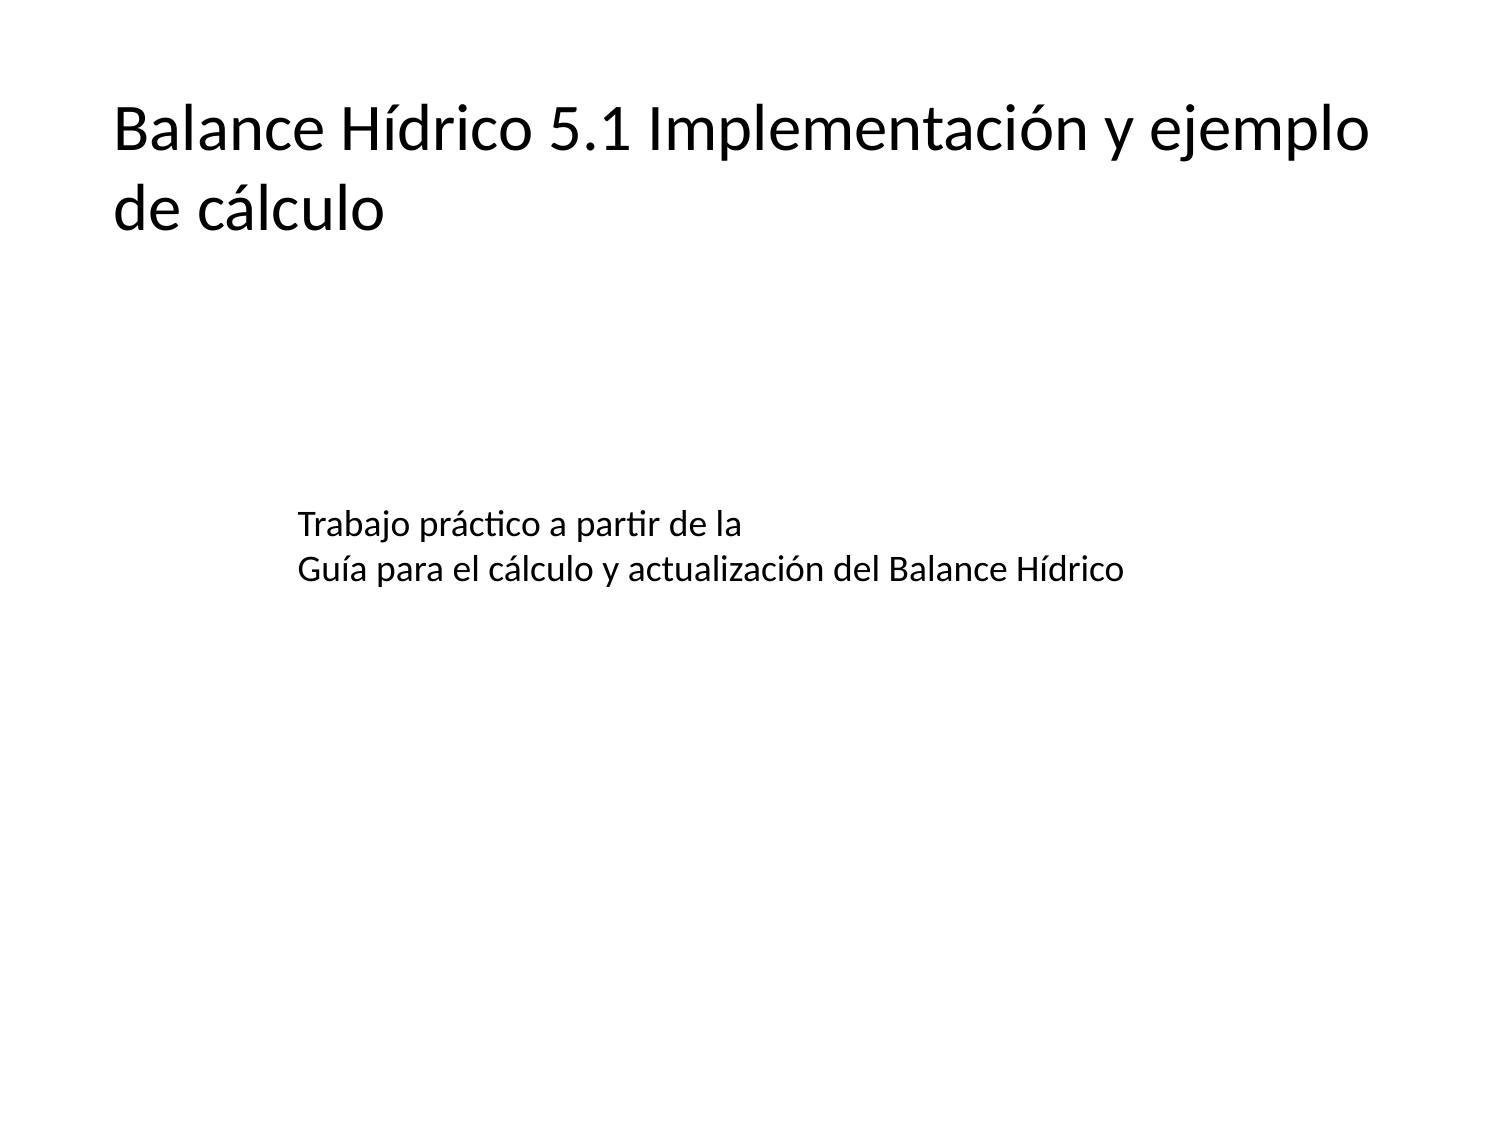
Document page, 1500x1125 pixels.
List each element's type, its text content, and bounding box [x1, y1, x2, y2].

text_box Balance Hídrico 5.1 Implementación y ejemplo de cálculo [98, 70, 1449, 258]
text_box Trabajo práctico a partir de la Guía para el cálculo y actualización del Balance Hídrico [282, 491, 1141, 597]
